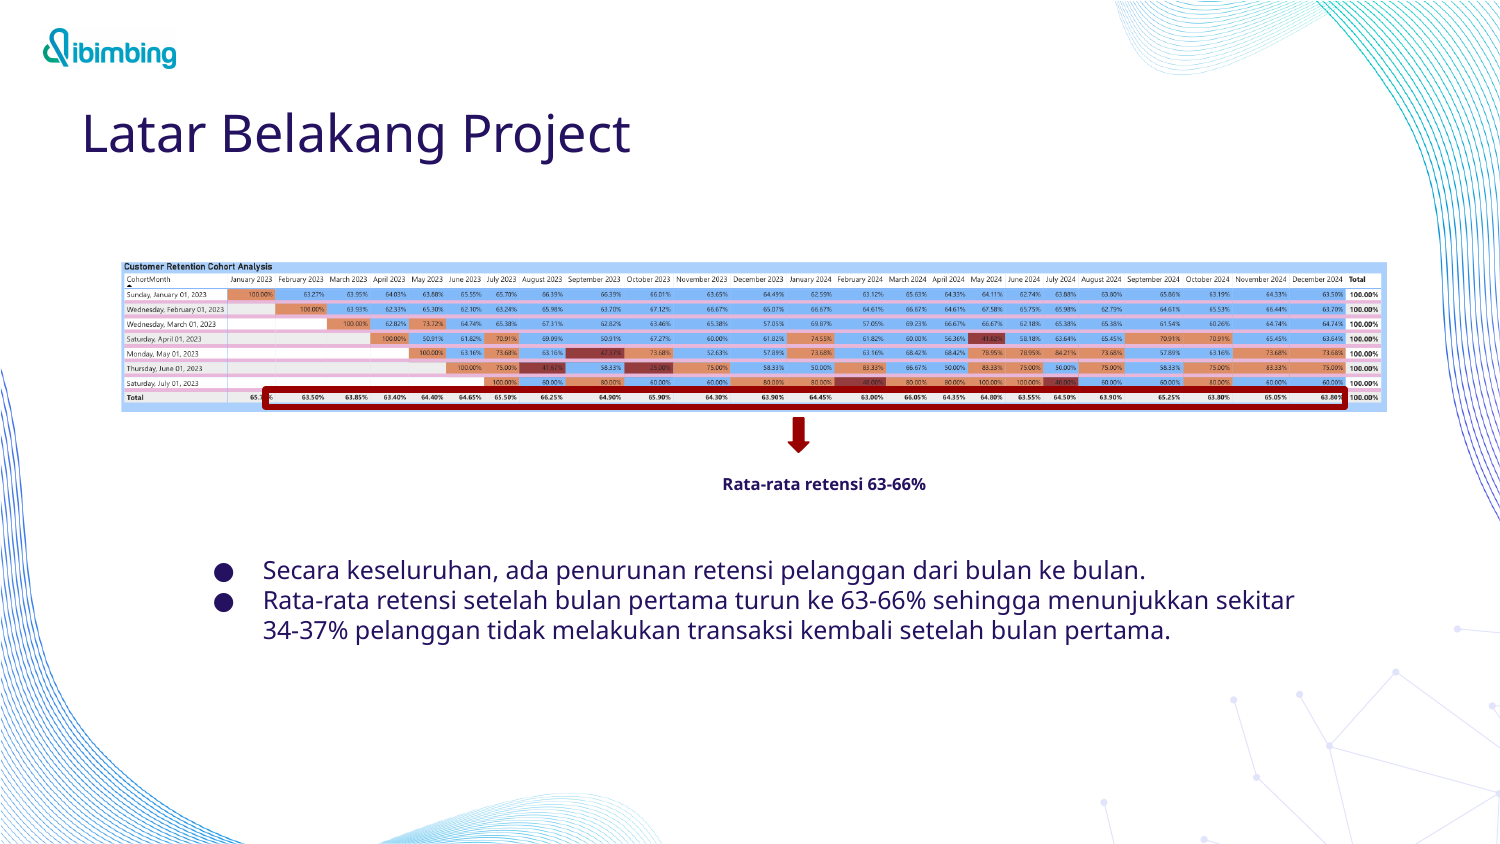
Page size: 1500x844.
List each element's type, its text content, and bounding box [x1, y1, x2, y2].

subtitle Secara keseluruhan, ada penurunan retensi pelanggan dari bulan ke bulan. Rata-rata retensi setelah bulan pertama turun ke 63-66% sehingga menunjukkan sekitar 34-37% pelanggan tidak melakukan transaksi kembali setelah bulan pertama. [172, 539, 1338, 671]
picture [166, 51, 172, 59]
title Latar Belakang Project [66, 99, 722, 179]
picture [43, 27, 177, 69]
picture [0, 0, 1500, 844]
text_box Rata-rata retensi 63-66% [632, 458, 979, 509]
text_box [788, 420, 809, 453]
picture [54, 33, 63, 53]
